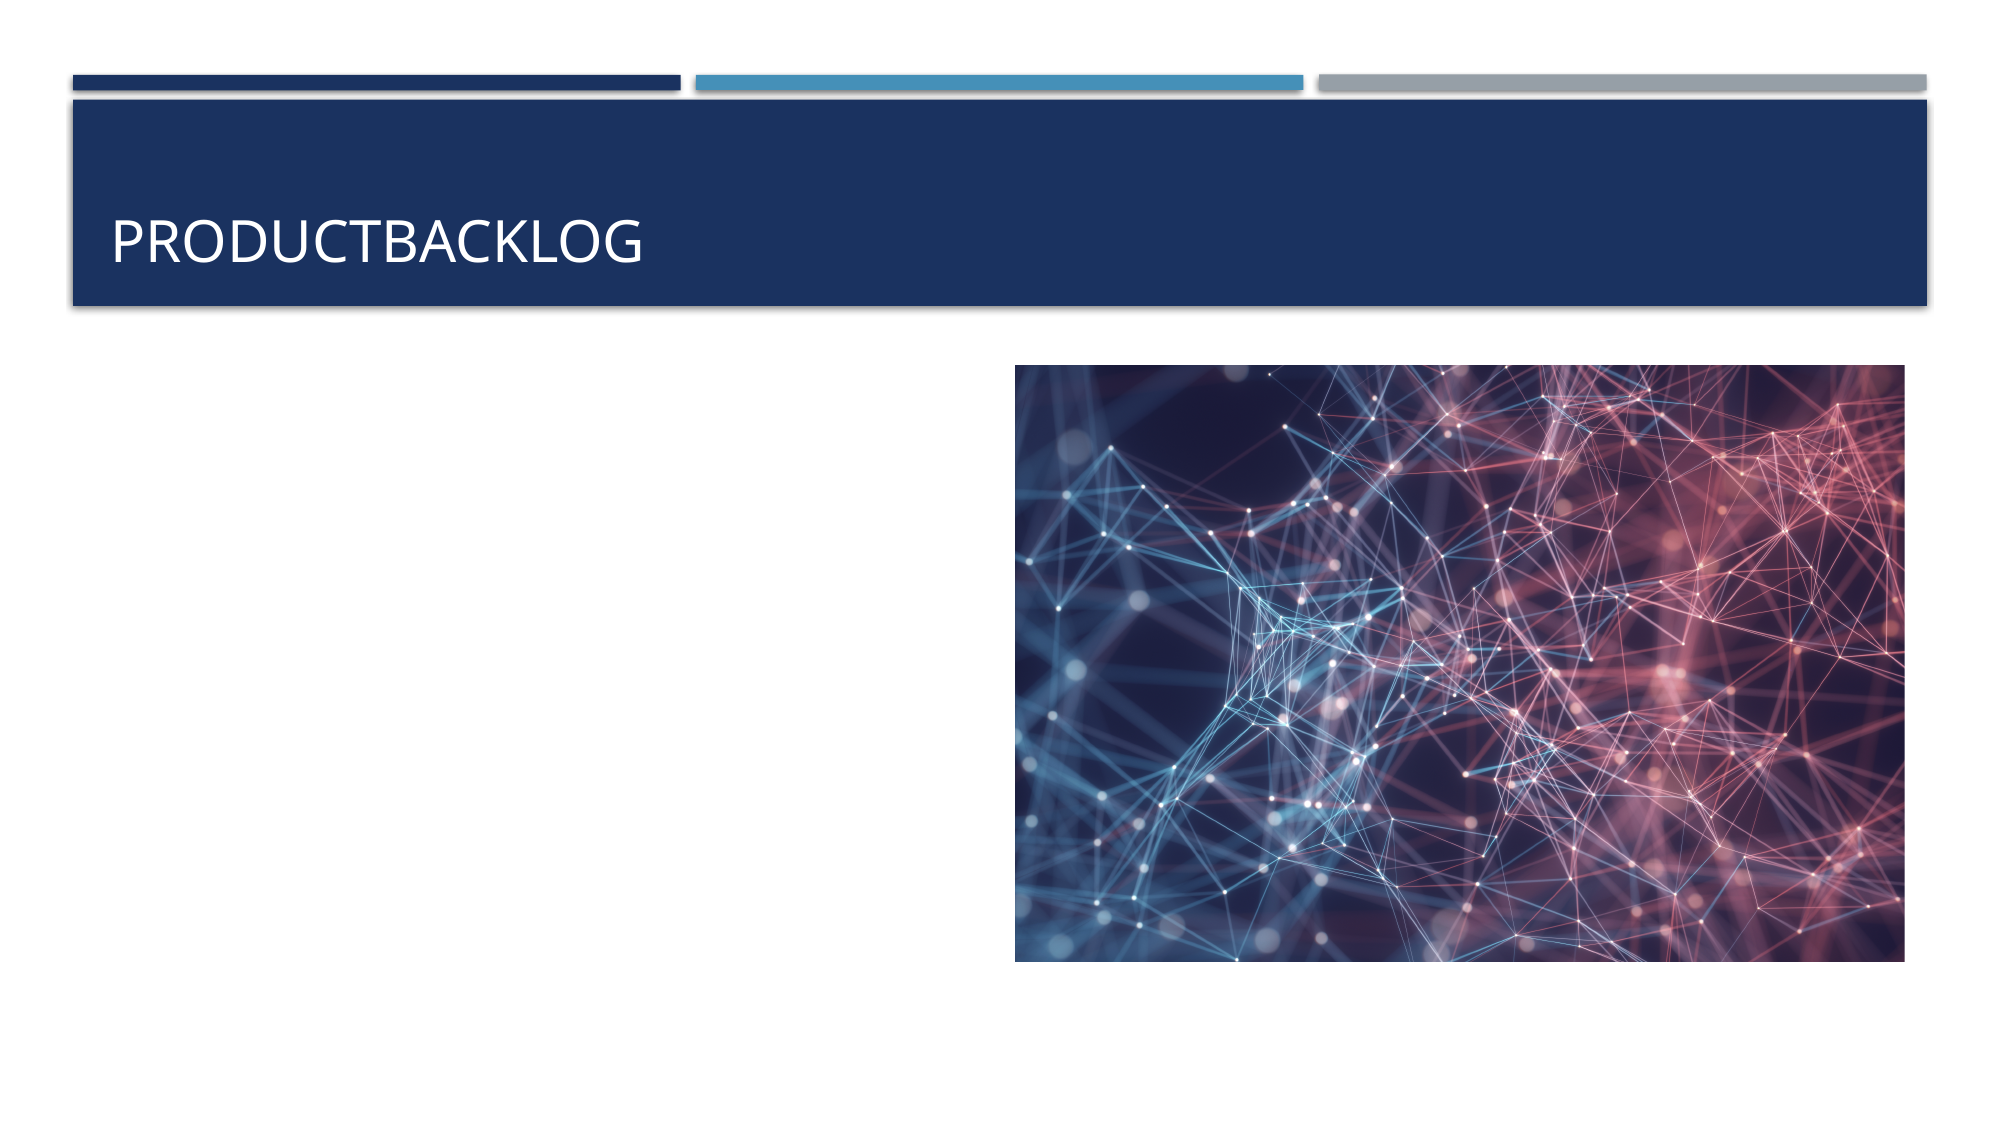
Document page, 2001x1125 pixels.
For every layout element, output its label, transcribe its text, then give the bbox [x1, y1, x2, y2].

title Productbacklog [95, 119, 1905, 282]
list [1014, 364, 1906, 962]
